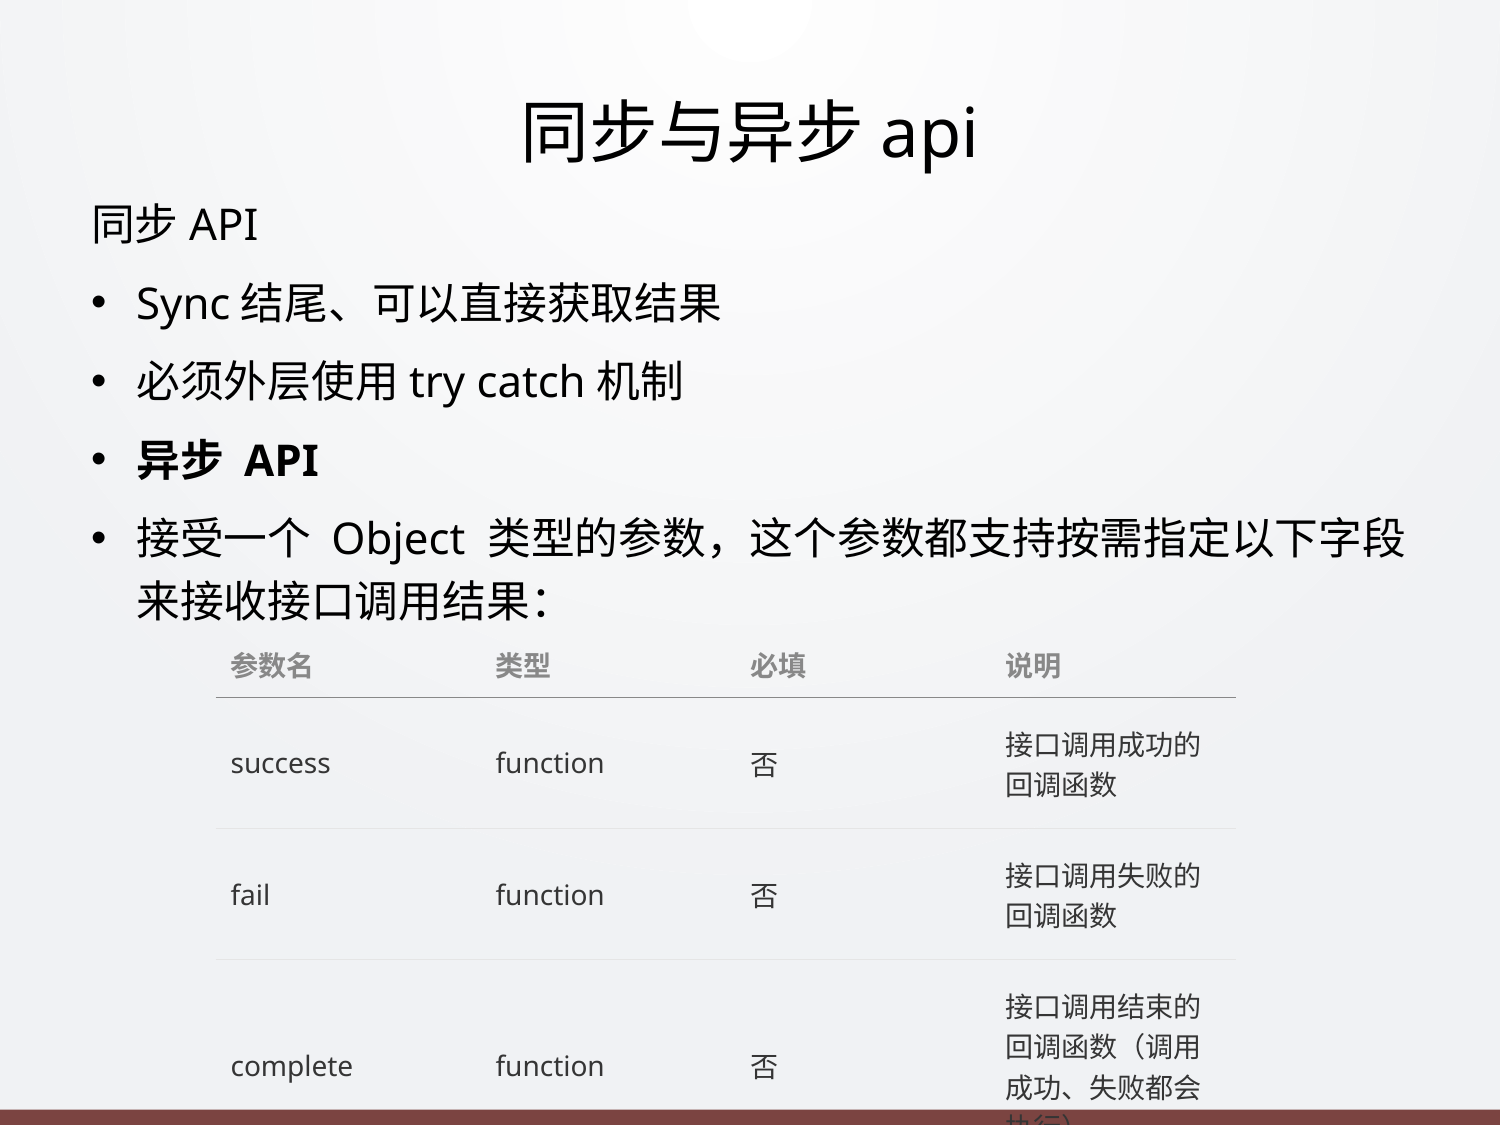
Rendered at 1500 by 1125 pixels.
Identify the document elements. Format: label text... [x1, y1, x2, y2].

table_header 必填 [726, 632, 981, 697]
table_header 类型 [471, 632, 726, 697]
table_cell 接口调用成功的回调函数 [981, 698, 1236, 828]
table_cell function [471, 829, 726, 959]
table_cell 否 [726, 698, 981, 828]
table_cell 否 [726, 829, 981, 959]
table_cell function [471, 698, 726, 828]
table_cell 否 [726, 960, 981, 1125]
list 同步API Sync结尾、可以直接获取结果 必须外层使用try catch机制 异步 API 接受一个 Object 类型的参数，这个参数都支持按需指定以下字段来接收接口调用结果： [76, 178, 1424, 947]
table_header 说明 [981, 632, 1236, 697]
table_cell complete [216, 960, 471, 1125]
table_cell 接口调用失败的回调函数 [981, 829, 1236, 959]
table_header 参数名 [216, 632, 471, 697]
table_cell success [216, 698, 471, 828]
table_cell 接口调用结束的回调函数（调用成功、失败都会执行） [981, 960, 1236, 1125]
title 同步与异步api [76, 66, 1424, 178]
table_cell function [471, 960, 726, 1125]
table_cell fail [216, 829, 471, 959]
